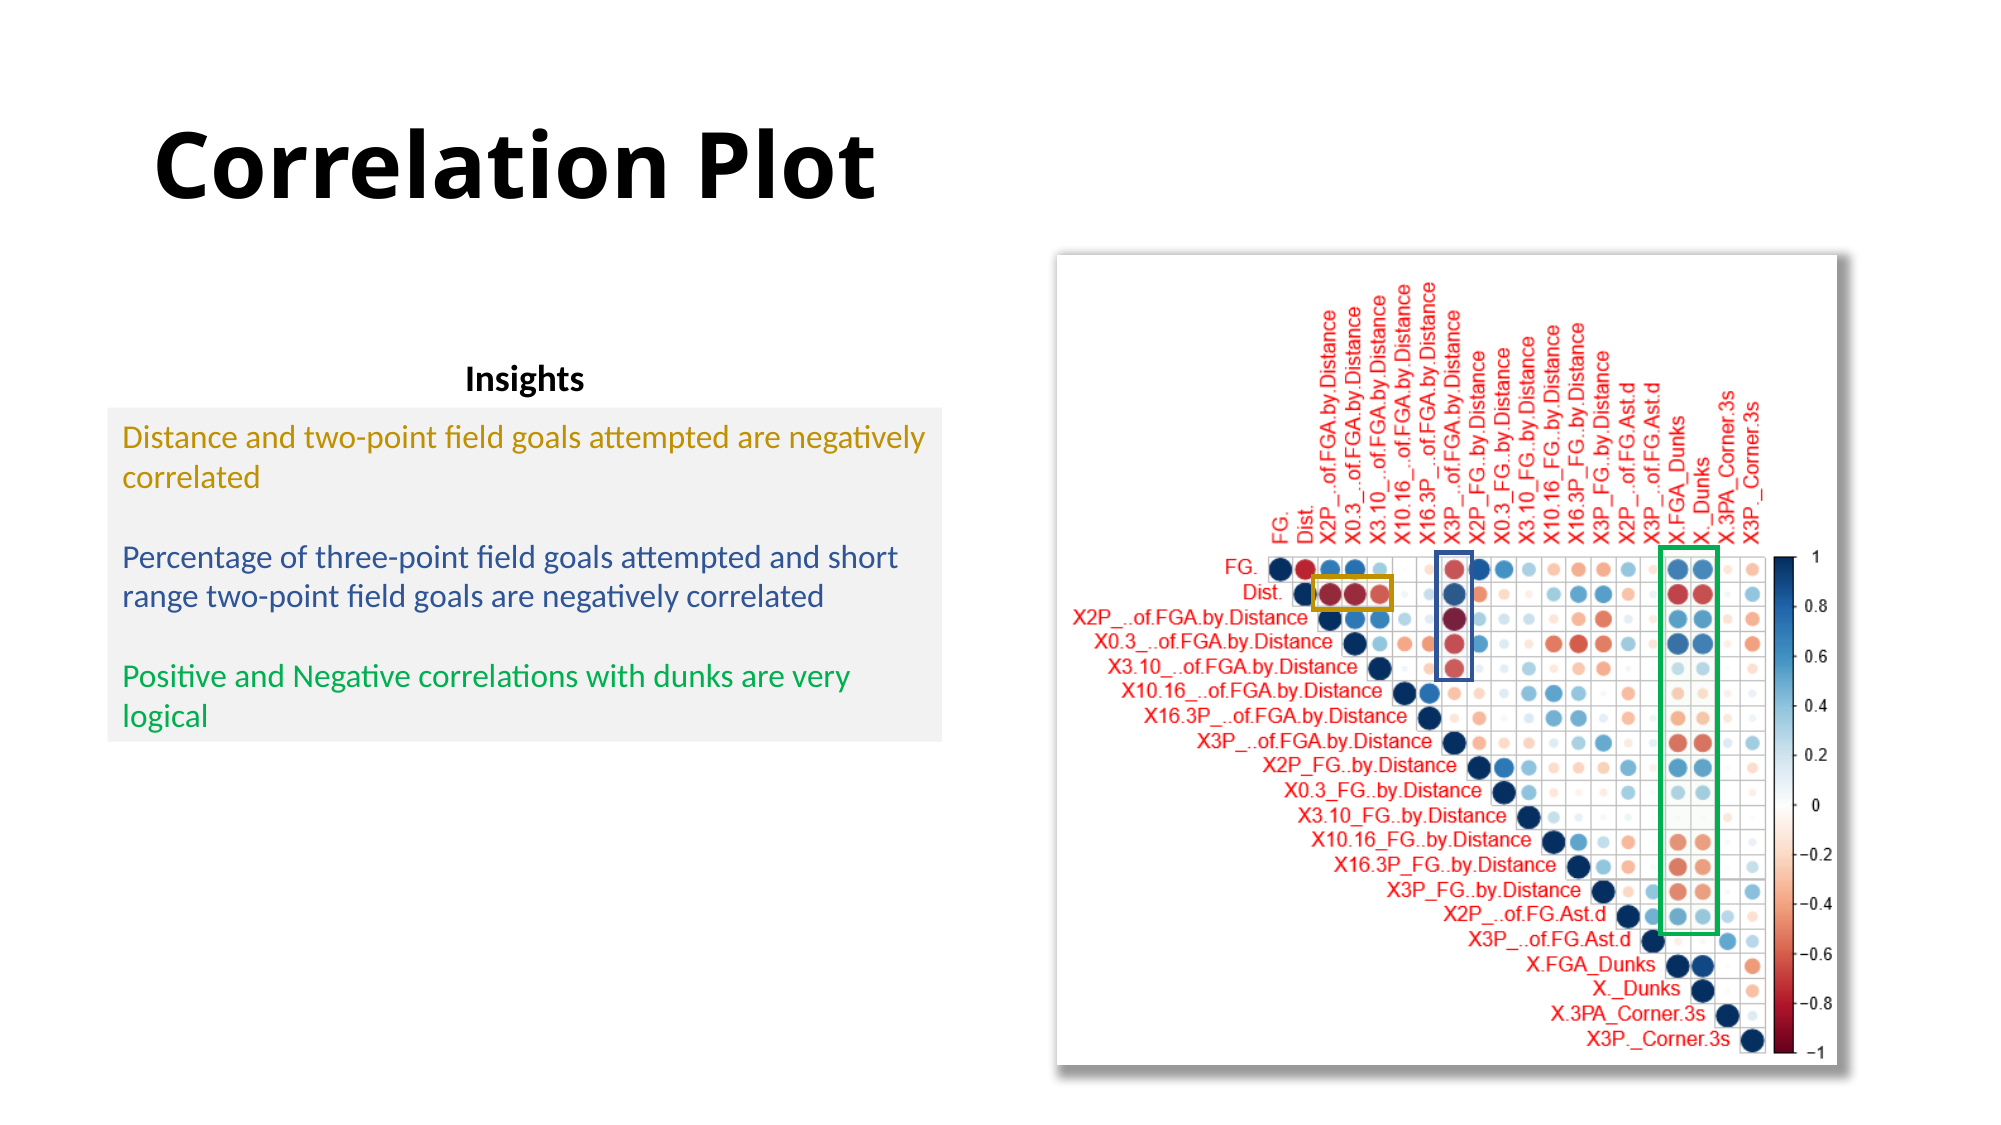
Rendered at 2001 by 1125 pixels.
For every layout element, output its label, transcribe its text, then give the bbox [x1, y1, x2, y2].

text_box Distance and two-point field goals attempted are negatively correlated Percentage of three-point field goals attempted and short range two-point field goals are negatively correlated Positive and Negative correlations with dunks are very logical [107, 407, 942, 742]
text_box Insights [403, 347, 646, 407]
picture [1057, 255, 1837, 1066]
title Correlation Plot [137, 59, 1863, 278]
